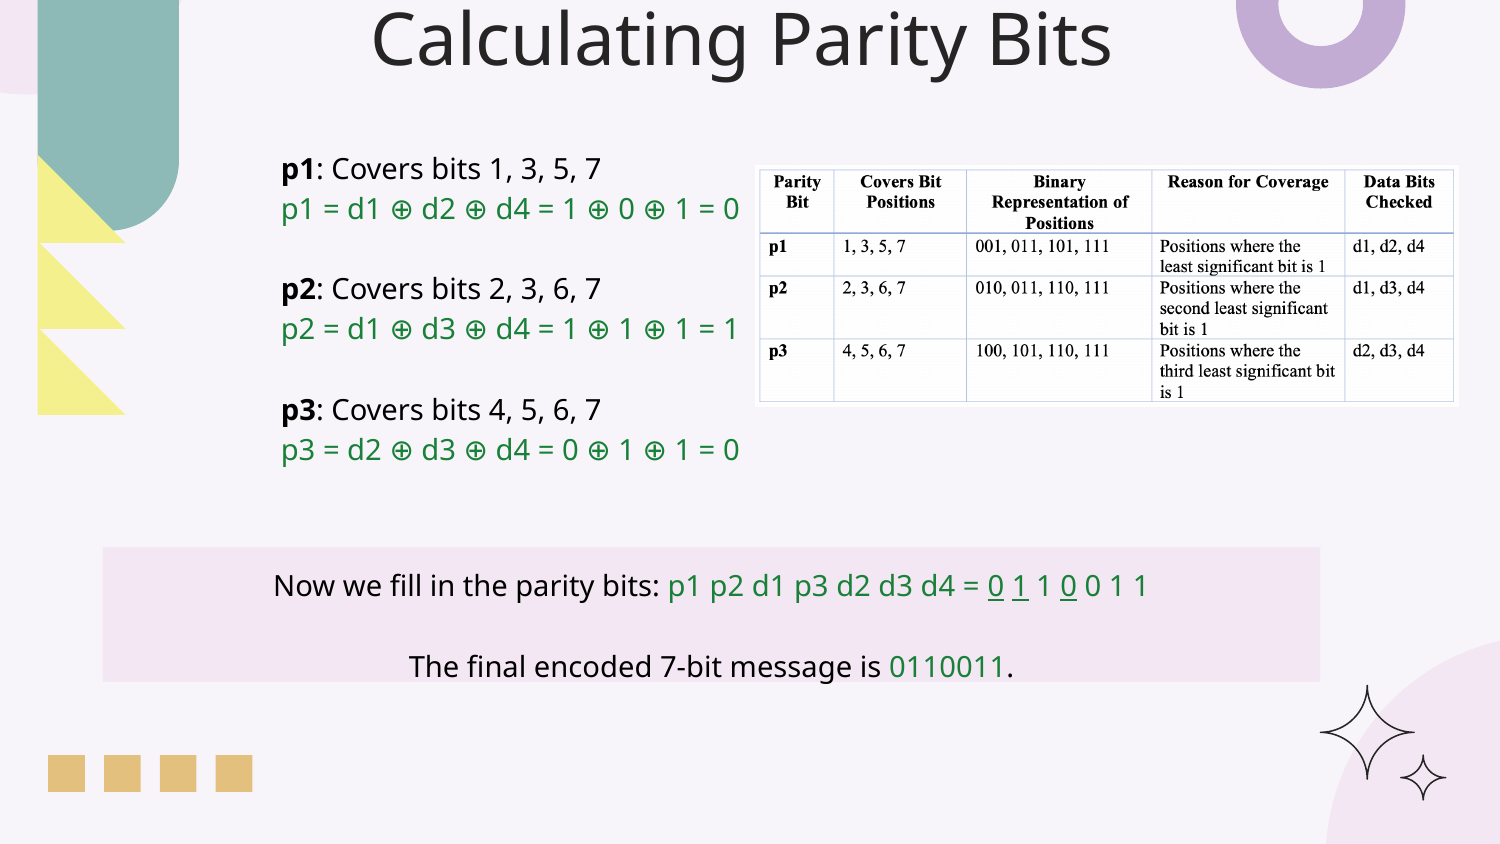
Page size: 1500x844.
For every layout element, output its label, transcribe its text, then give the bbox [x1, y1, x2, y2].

title Calculating Parity Bits [256, 35, 1229, 96]
text_box [780, 125, 1500, 194]
picture [755, 164, 1459, 408]
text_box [37, 0, 180, 416]
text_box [1320, 685, 1446, 801]
subtitle Now we fill in the parity bits: p1 p2 d1 p3 d2 d3 d4 = 0 1 1 0 0 1 1 The final encoded 7-bit message is 0110011. [102, 547, 1321, 682]
text_box p1: Covers bits 1, 3, 5, 7 p1 = d1 ⊕ d2 ⊕ d4 = 1 ⊕ 0 ⊕ 1 = 0 p2: Covers bits 2, 3, 6, 7 p2 = d1 ⊕ d3 ⊕ d4 = 1 ⊕ 1 ⊕ 1 = 1 p3: Covers bits 4, 5, 6, 7 p3 = d2 ⊕ d3 ⊕ d4 = 0 ⊕ 1 ⊕ 1 = 0 [190, 129, 1197, 550]
